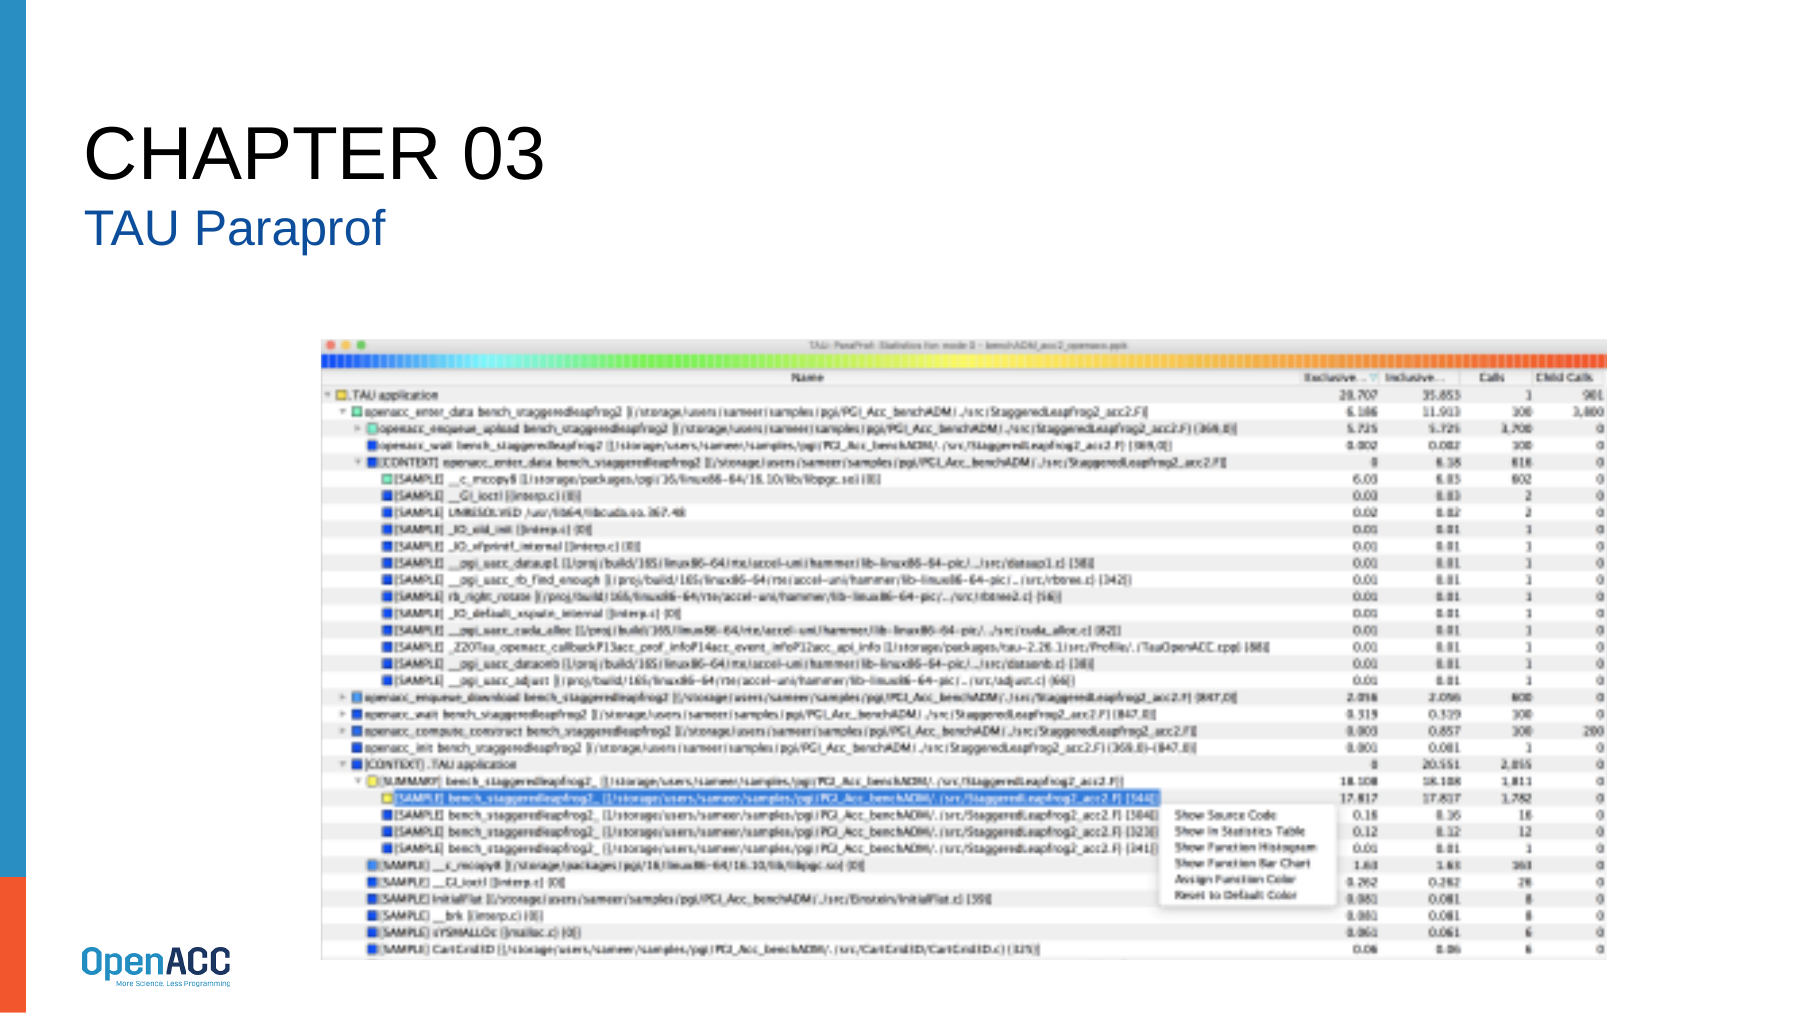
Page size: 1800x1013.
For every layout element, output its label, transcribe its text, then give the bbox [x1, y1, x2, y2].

picture [82, 947, 230, 987]
title Chapter 03 [68, 106, 1706, 194]
picture [320, 339, 1608, 960]
list TAU Paraprof [68, 194, 1706, 282]
